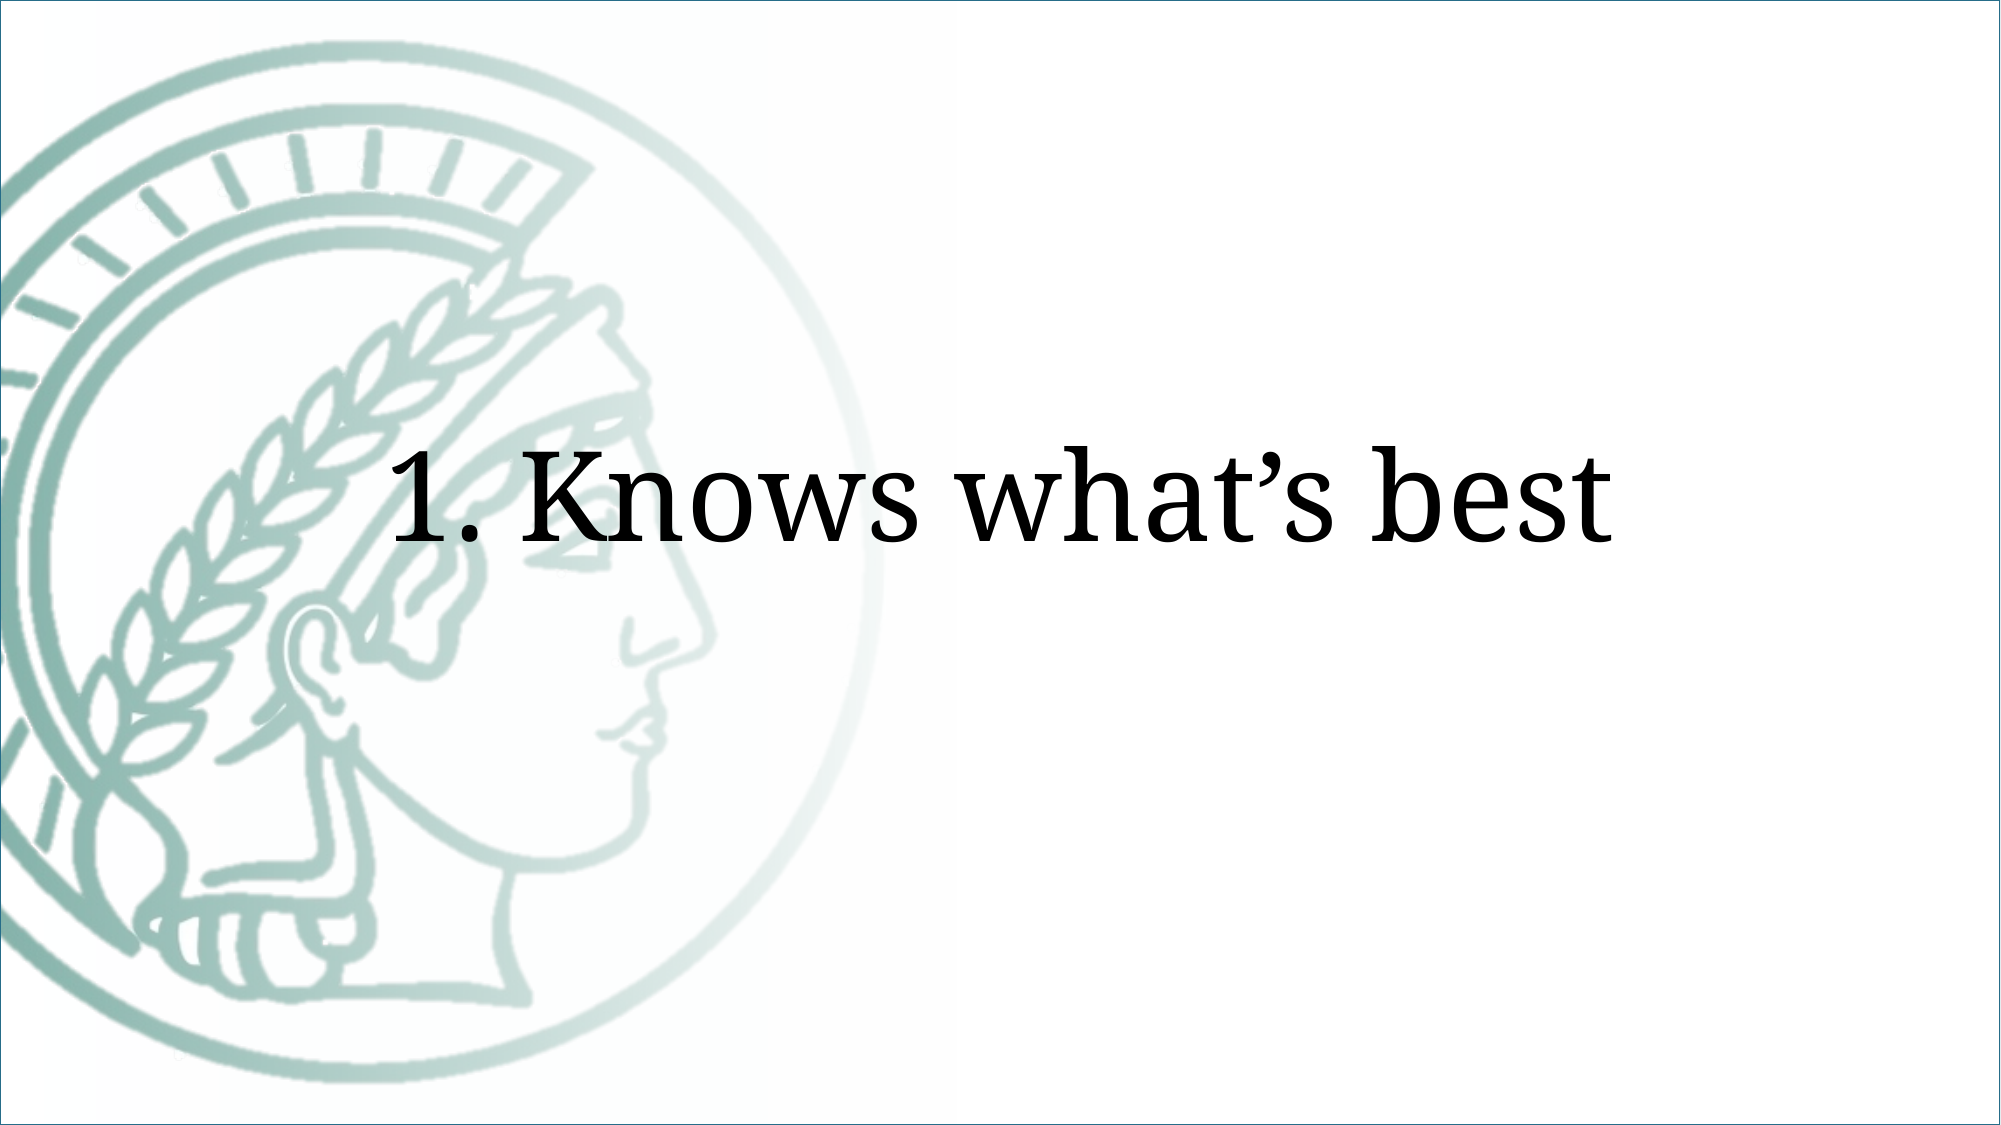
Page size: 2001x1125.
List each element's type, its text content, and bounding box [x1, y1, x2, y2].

title 1. Knows what’s best [249, 184, 1750, 576]
